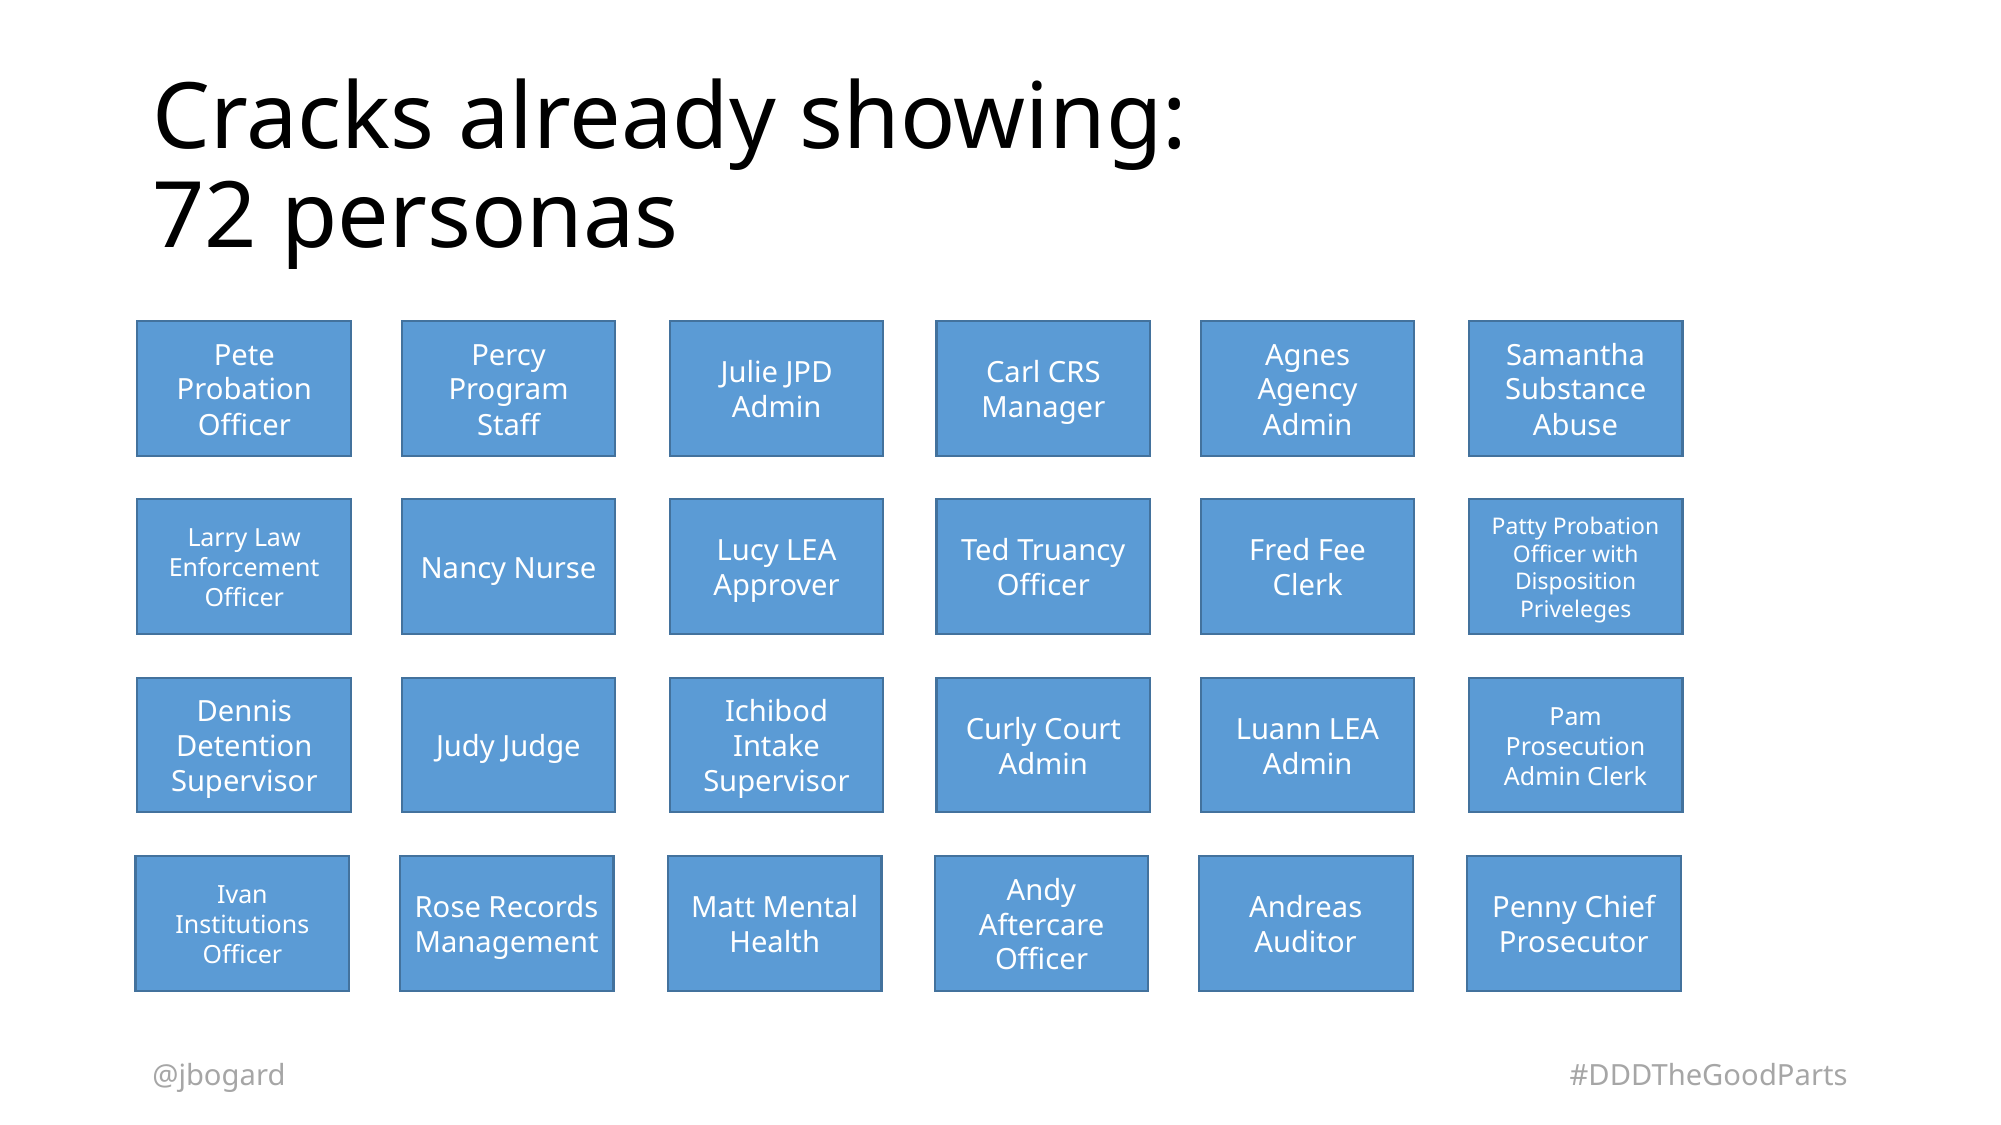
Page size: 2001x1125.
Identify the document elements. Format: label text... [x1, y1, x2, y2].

text_box Andreas Auditor [1198, 855, 1414, 992]
text_box Ivan Institutions Officer [134, 855, 350, 992]
text_box Samantha Substance Abuse [1468, 320, 1684, 457]
text_box Ichibod Intake Supervisor [669, 677, 884, 813]
text_box Andy Aftercare Officer [934, 855, 1149, 992]
text_box Larry Law Enforcement Officer [136, 498, 352, 635]
text_box Pam Prosecution Admin Clerk [1468, 677, 1684, 813]
text_box Luann LEA Admin [1200, 677, 1415, 813]
text_box Judy Judge [401, 677, 616, 813]
text_box Patty Probation Officer with Disposition Priveleges [1468, 498, 1684, 635]
text_box Lucy LEA Approver [669, 498, 884, 635]
text_box Fred Fee Clerk [1200, 498, 1415, 635]
text_box Matt Mental Health [667, 855, 883, 992]
text_box Dennis Detention Supervisor [136, 677, 352, 813]
text_box Ted Truancy Officer [935, 498, 1151, 635]
text_box Pete Probation Officer [136, 320, 352, 457]
text_box Penny Chief Prosecutor [1466, 855, 1682, 992]
text_box Carl CRS Manager [935, 320, 1151, 457]
text_box Agnes Agency Admin [1200, 320, 1415, 457]
text_box Percy Program Staff [401, 320, 616, 457]
text_box Rose Records Management [399, 855, 615, 992]
title Cracks already showing: 72 personas [137, 59, 1863, 278]
text_box Nancy Nurse [401, 498, 616, 635]
text_box Curly Court Admin [935, 677, 1151, 813]
text_box Julie JPD Admin [669, 320, 884, 457]
